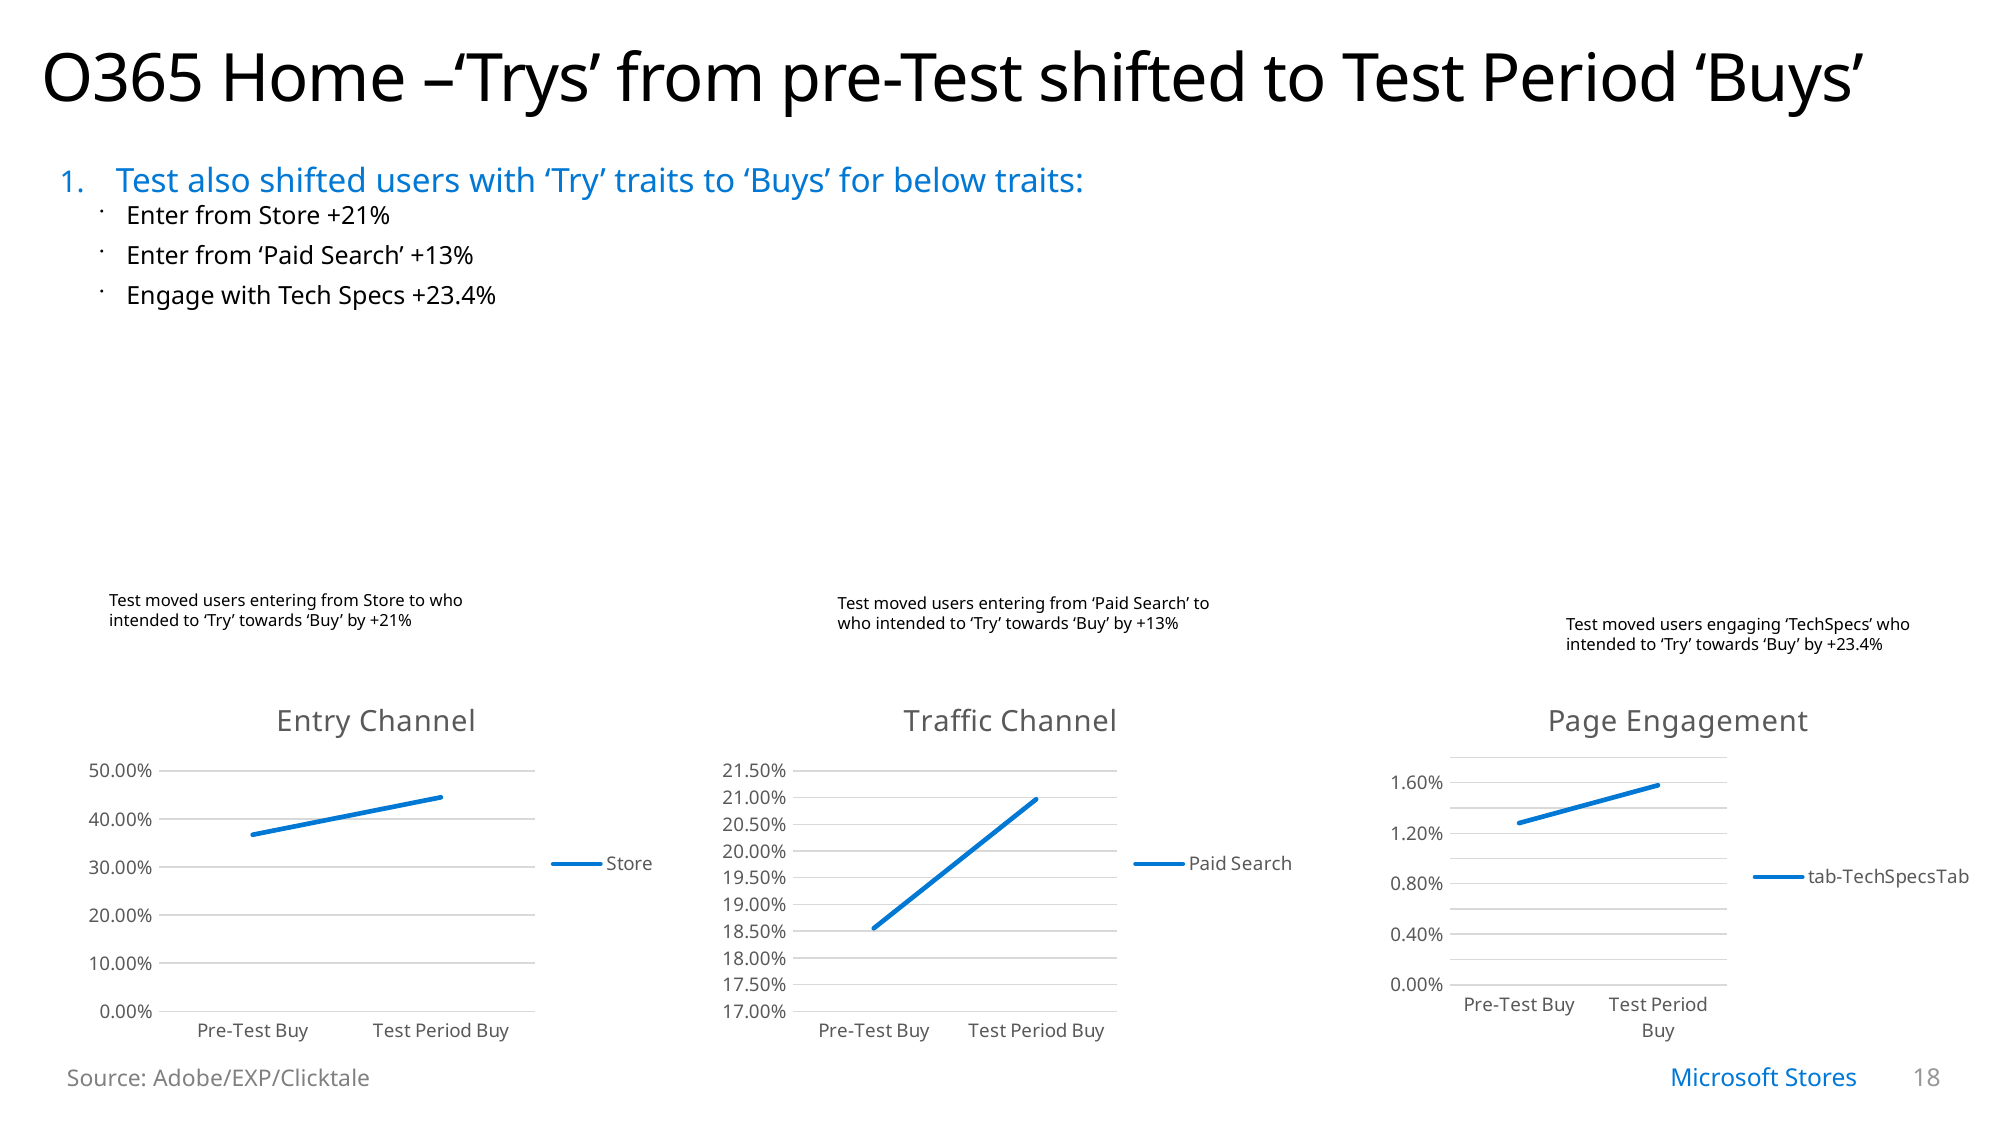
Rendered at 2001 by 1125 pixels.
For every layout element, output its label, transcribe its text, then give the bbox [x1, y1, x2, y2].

text_box Source: Adobe/EXP/Clicktale [42, 1054, 493, 1104]
chart [709, 675, 1311, 1052]
chart [76, 675, 678, 1052]
title O365 Home –‘Trys’ from pre-Test shifted to Test Period ‘Buys’ [41, 34, 1959, 116]
list Test also shifted users with ‘Try’ traits to ‘Buys’ for below traits: Enter from Store +21% Enter from ‘Paid Search’ +13% Engage with Tech Specs +23.4% [41, 159, 1266, 401]
text_box Test moved users engaging ‘TechSpecs’ who intended to ‘Try’ towards ‘Buy’ by +23.4% [1566, 613, 1959, 654]
chart [1377, 675, 1979, 1052]
text_box Test moved users entering from ‘Paid Search’ to who intended to ‘Try’ towards ‘Buy’ by +13% [837, 592, 1231, 633]
text_box Test moved users entering from Store to who intended to ‘Try’ towards ‘Buy’ by +21% [109, 590, 502, 631]
